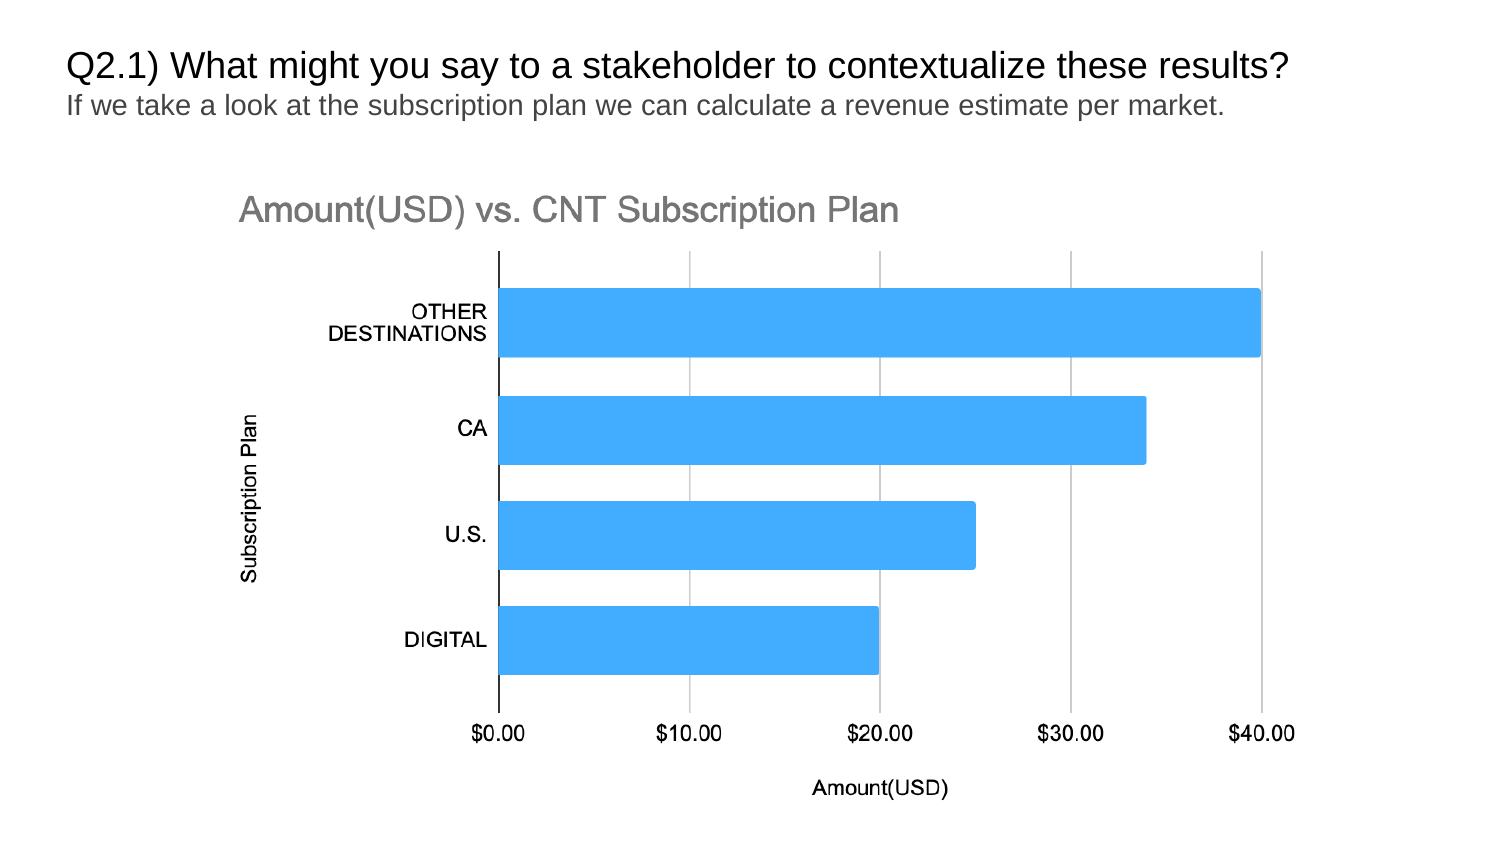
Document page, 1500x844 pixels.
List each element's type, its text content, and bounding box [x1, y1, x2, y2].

title Q2.1) What might you say to a stakeholder to contextualize these results? If we take a look at the subscription plan we can calculate a revenue estimate per market. [51, 26, 1449, 121]
picture [205, 158, 1295, 834]
